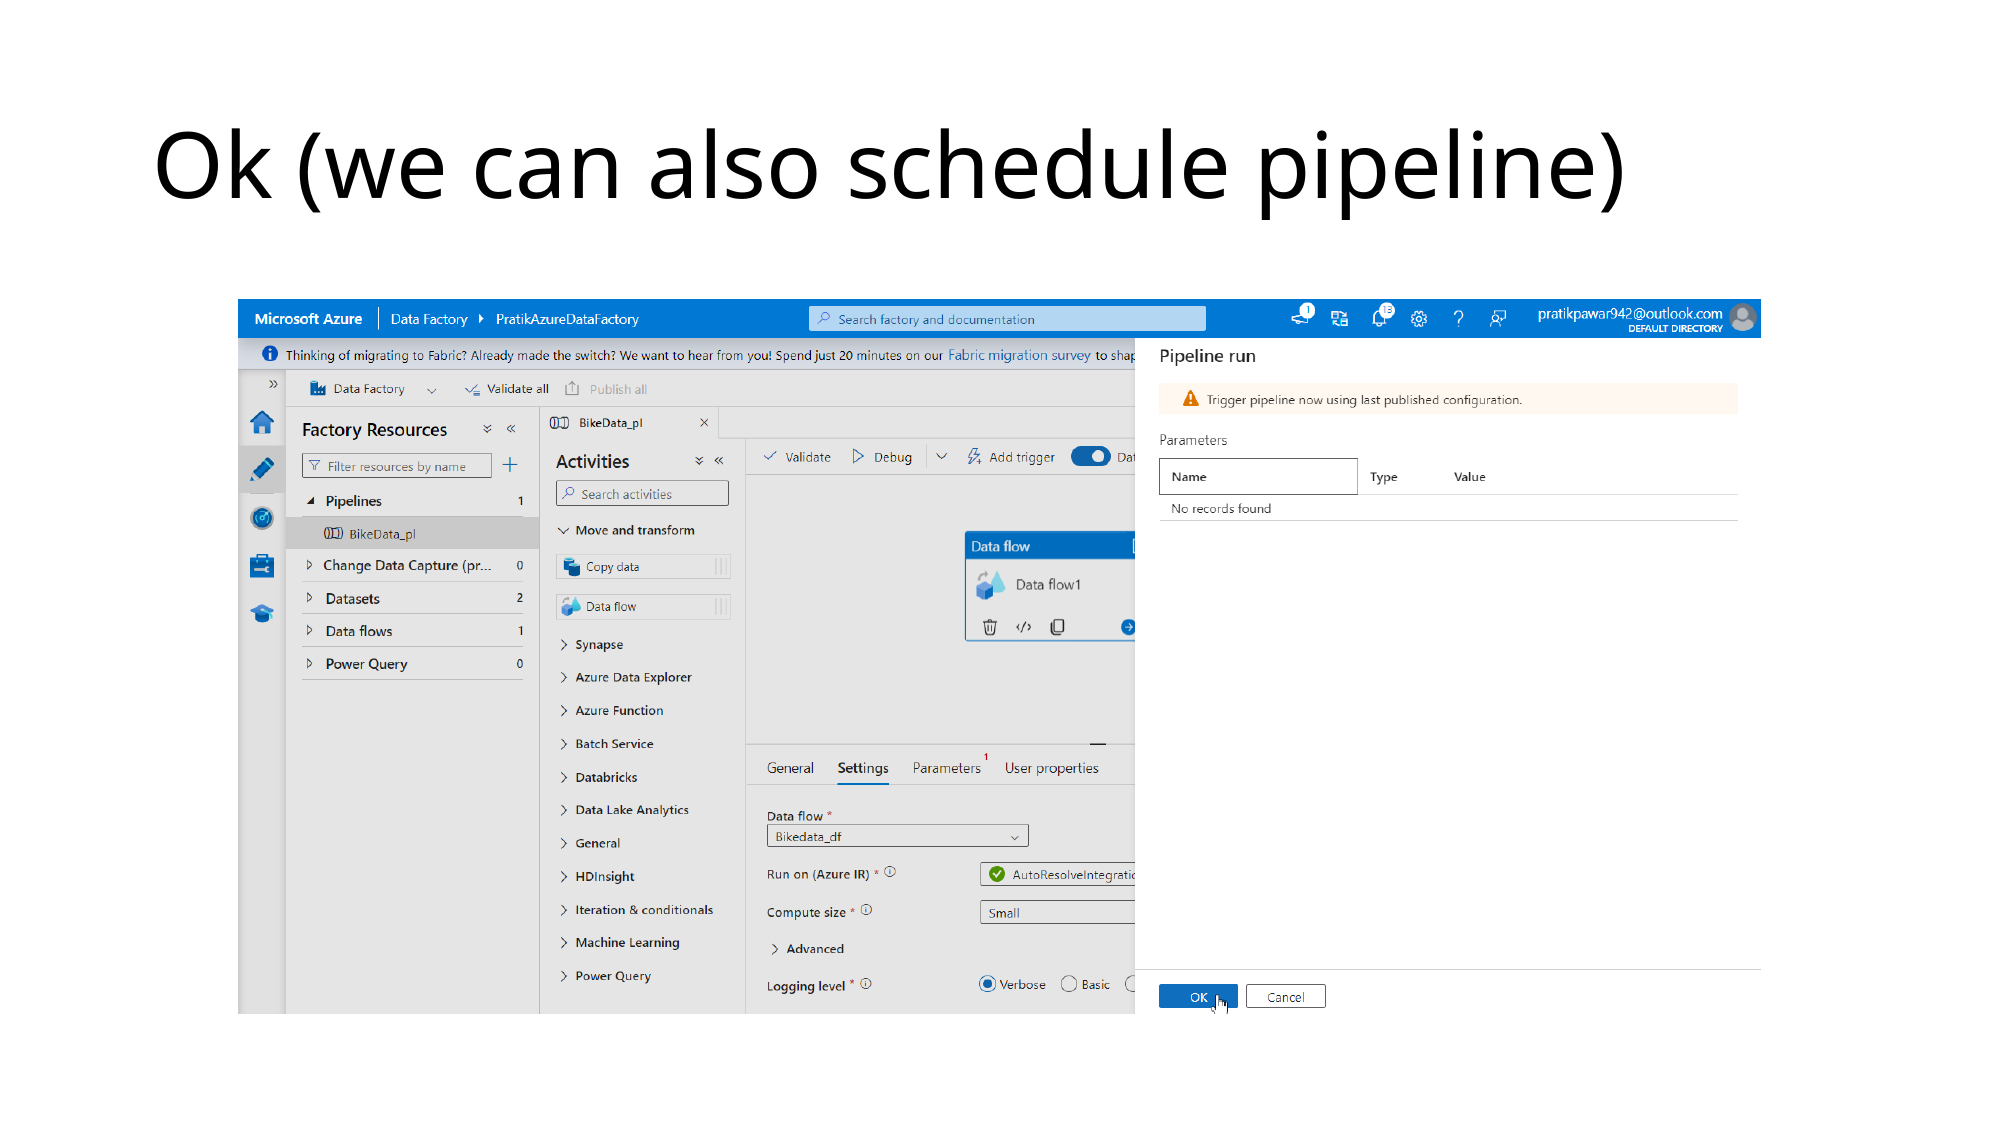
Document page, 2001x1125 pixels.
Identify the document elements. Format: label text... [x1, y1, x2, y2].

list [238, 299, 1761, 1014]
title Ok (we can also schedule pipeline) [137, 59, 1863, 278]
